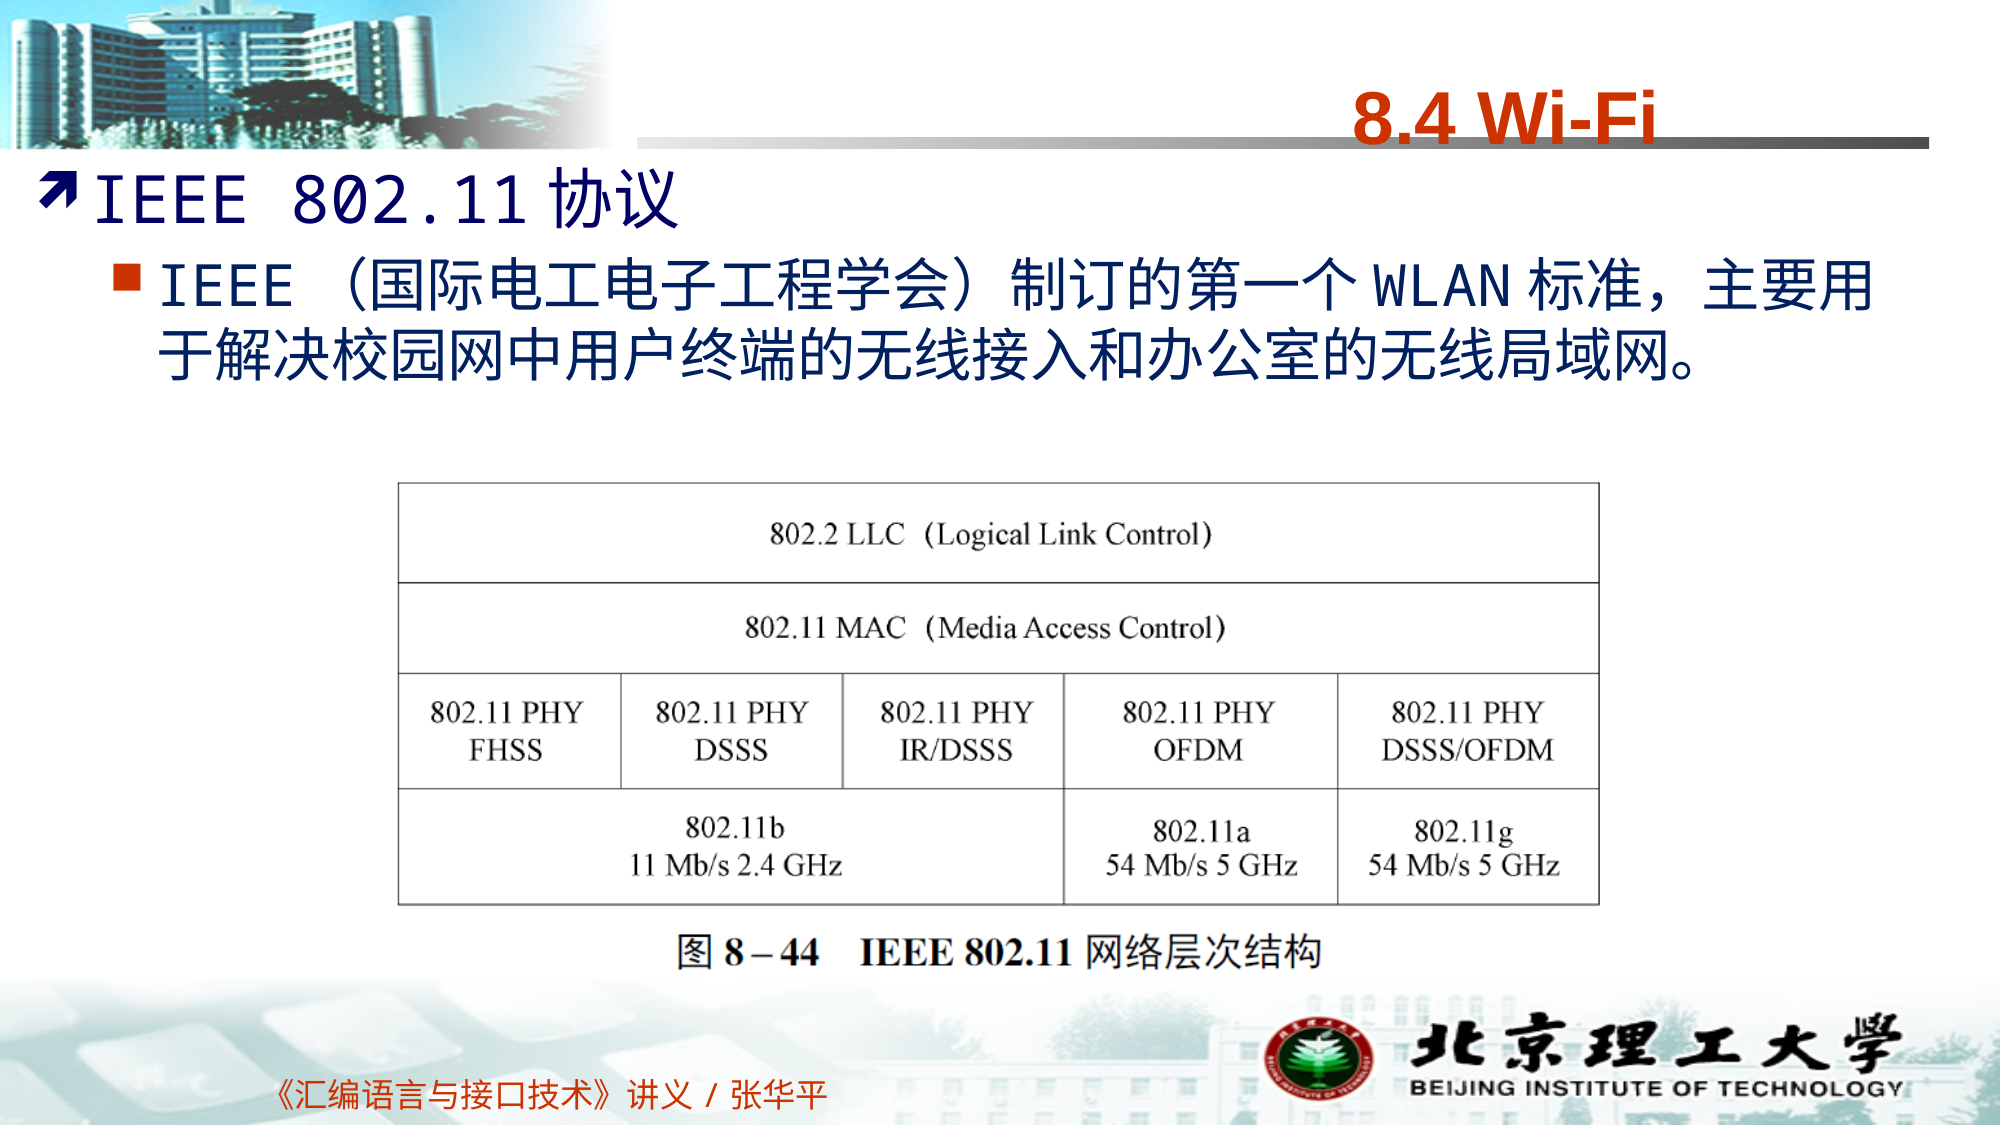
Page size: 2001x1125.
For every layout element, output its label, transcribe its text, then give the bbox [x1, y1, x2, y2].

picture [0, 0, 2000, 1125]
list IEEE 802.11协议 IEEE（国际电工电子工程学会）制订的第一个WLAN标准，主要用于解决校园网中用户终端的无线接入和办公室的无线局域网。 [19, 149, 1945, 1024]
title 8.4 Wi-Fi [409, 45, 1675, 149]
